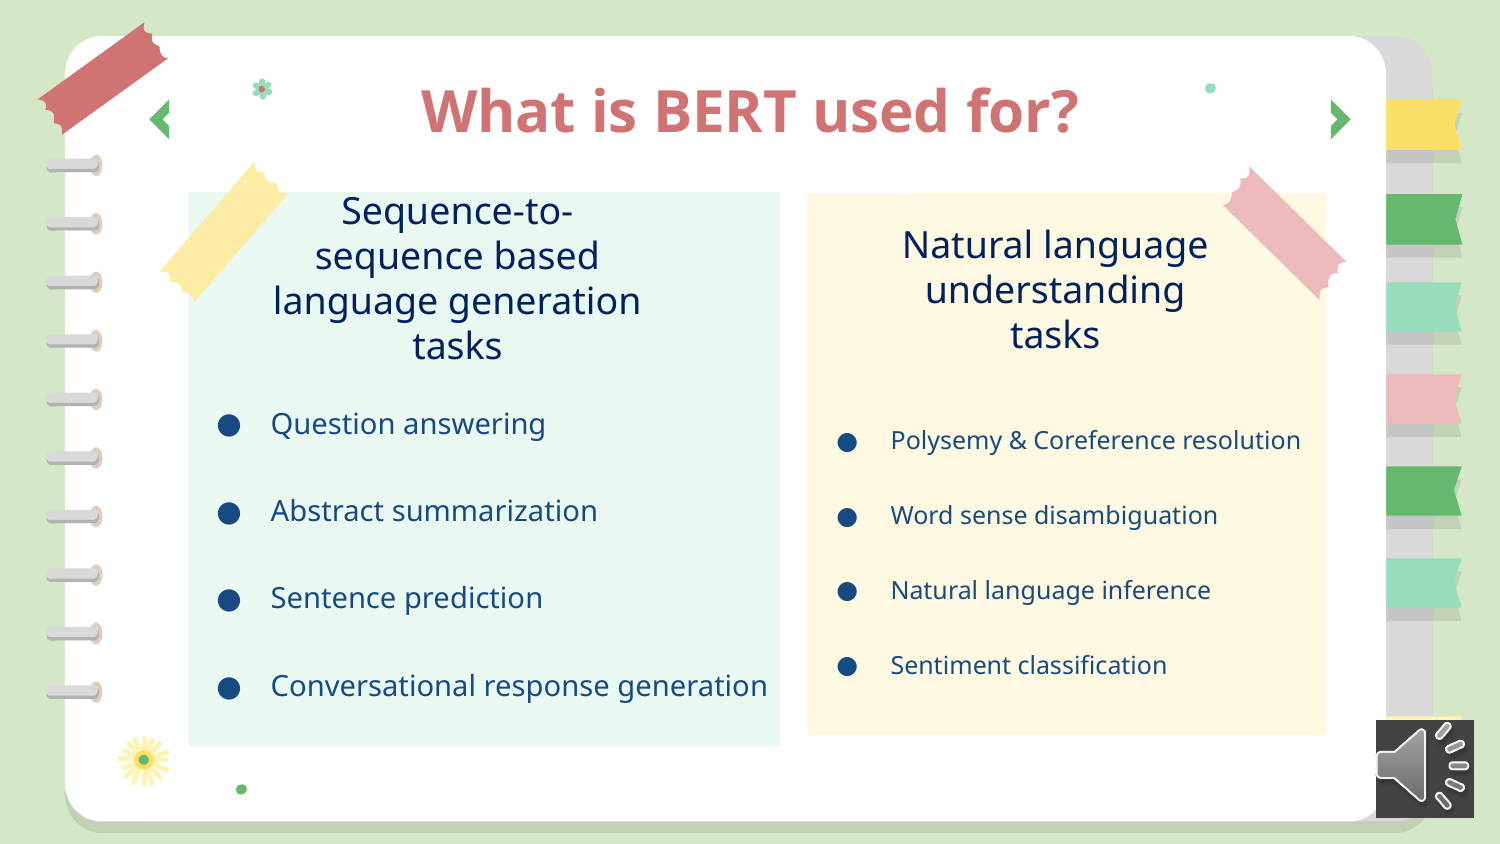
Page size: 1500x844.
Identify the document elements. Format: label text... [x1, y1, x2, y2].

text_box [806, 726, 1327, 736]
text_box Sequence-to-sequence based language generation tasks [254, 226, 661, 329]
subtitle Natural language understanding tasks [876, 237, 1235, 340]
text_box [159, 161, 289, 304]
text_box [1222, 166, 1347, 300]
text_box [1380, 99, 1463, 155]
title What is BERT used for? [119, 72, 1381, 167]
text_box [1330, 99, 1351, 140]
text_box [149, 99, 170, 140]
picture [1374, 718, 1476, 819]
text_box [1380, 464, 1463, 520]
text_box [806, 193, 1327, 356]
text_box [188, 736, 780, 747]
text_box [188, 192, 780, 342]
text_box [1380, 192, 1463, 247]
text_box [1380, 371, 1463, 427]
text_box [1380, 280, 1463, 336]
text_box Question answering Abstract summarization Sentence prediction Conversational response generation [180, 342, 790, 736]
subtitle Polysemy & Coreference resolution Word sense disambiguation Natural language inference Sentiment classification [800, 356, 1355, 726]
text_box [1380, 557, 1463, 612]
